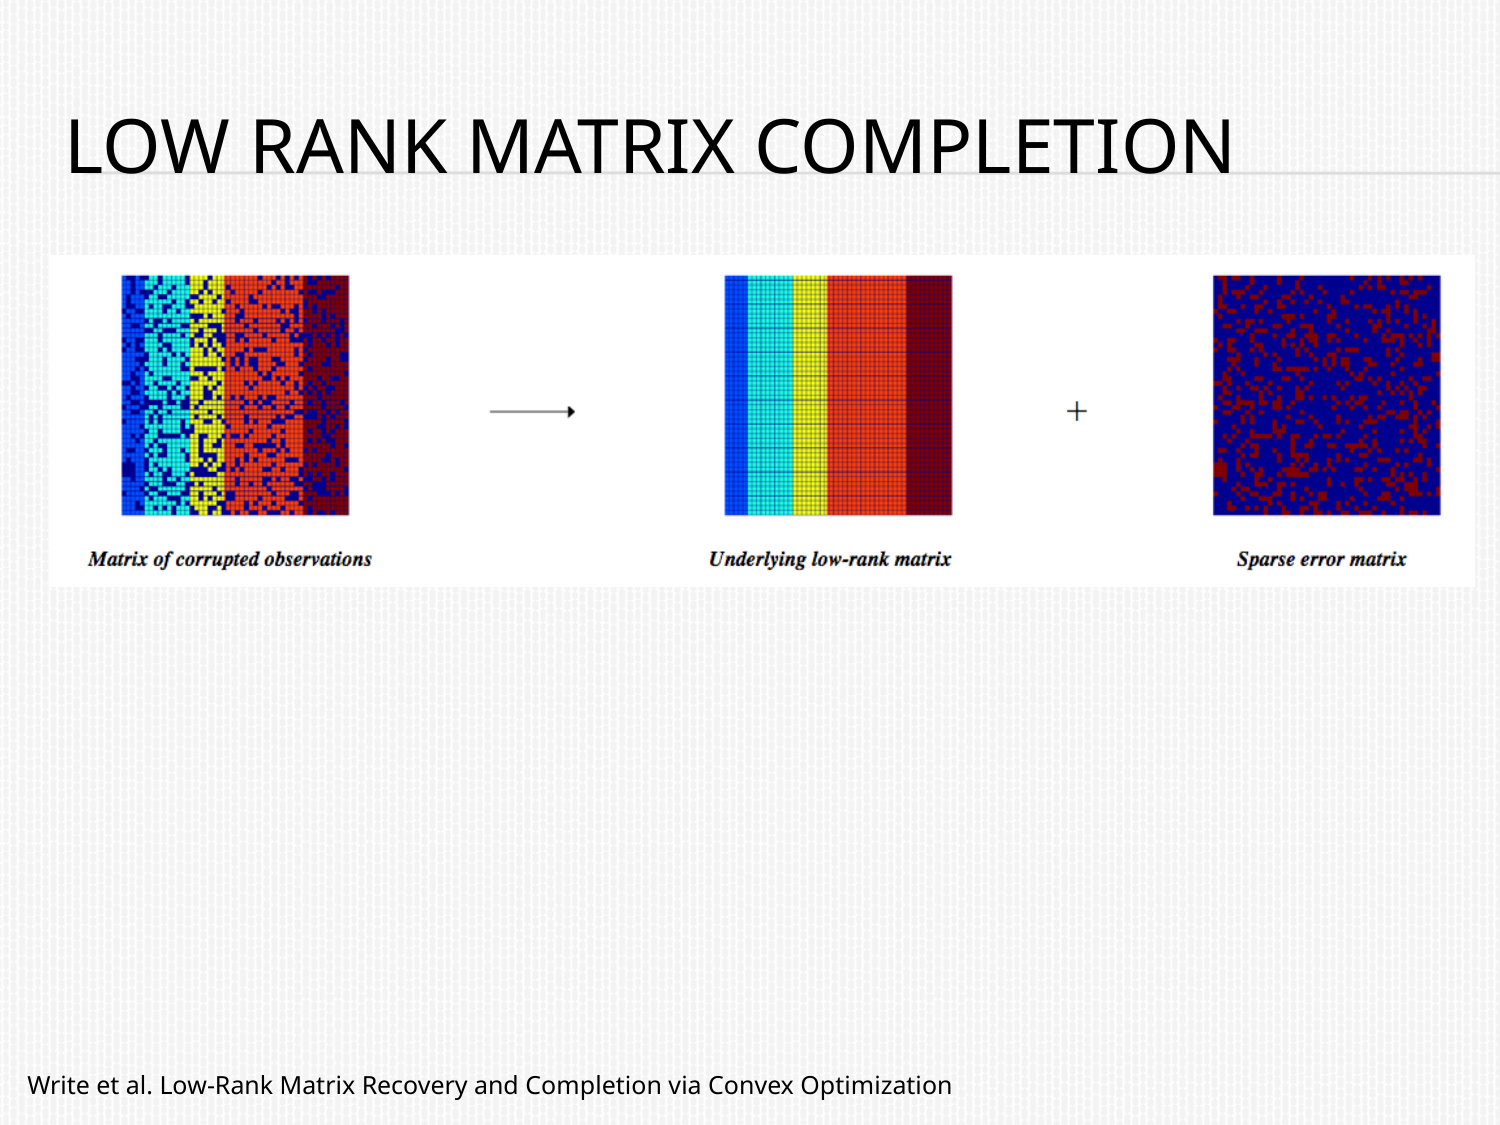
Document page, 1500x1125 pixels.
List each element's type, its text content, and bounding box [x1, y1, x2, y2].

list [49, 49, 1476, 793]
text_box Write et al. Low-Rank Matrix Recovery and Completion via Convex Optimization [12, 1062, 1475, 1108]
